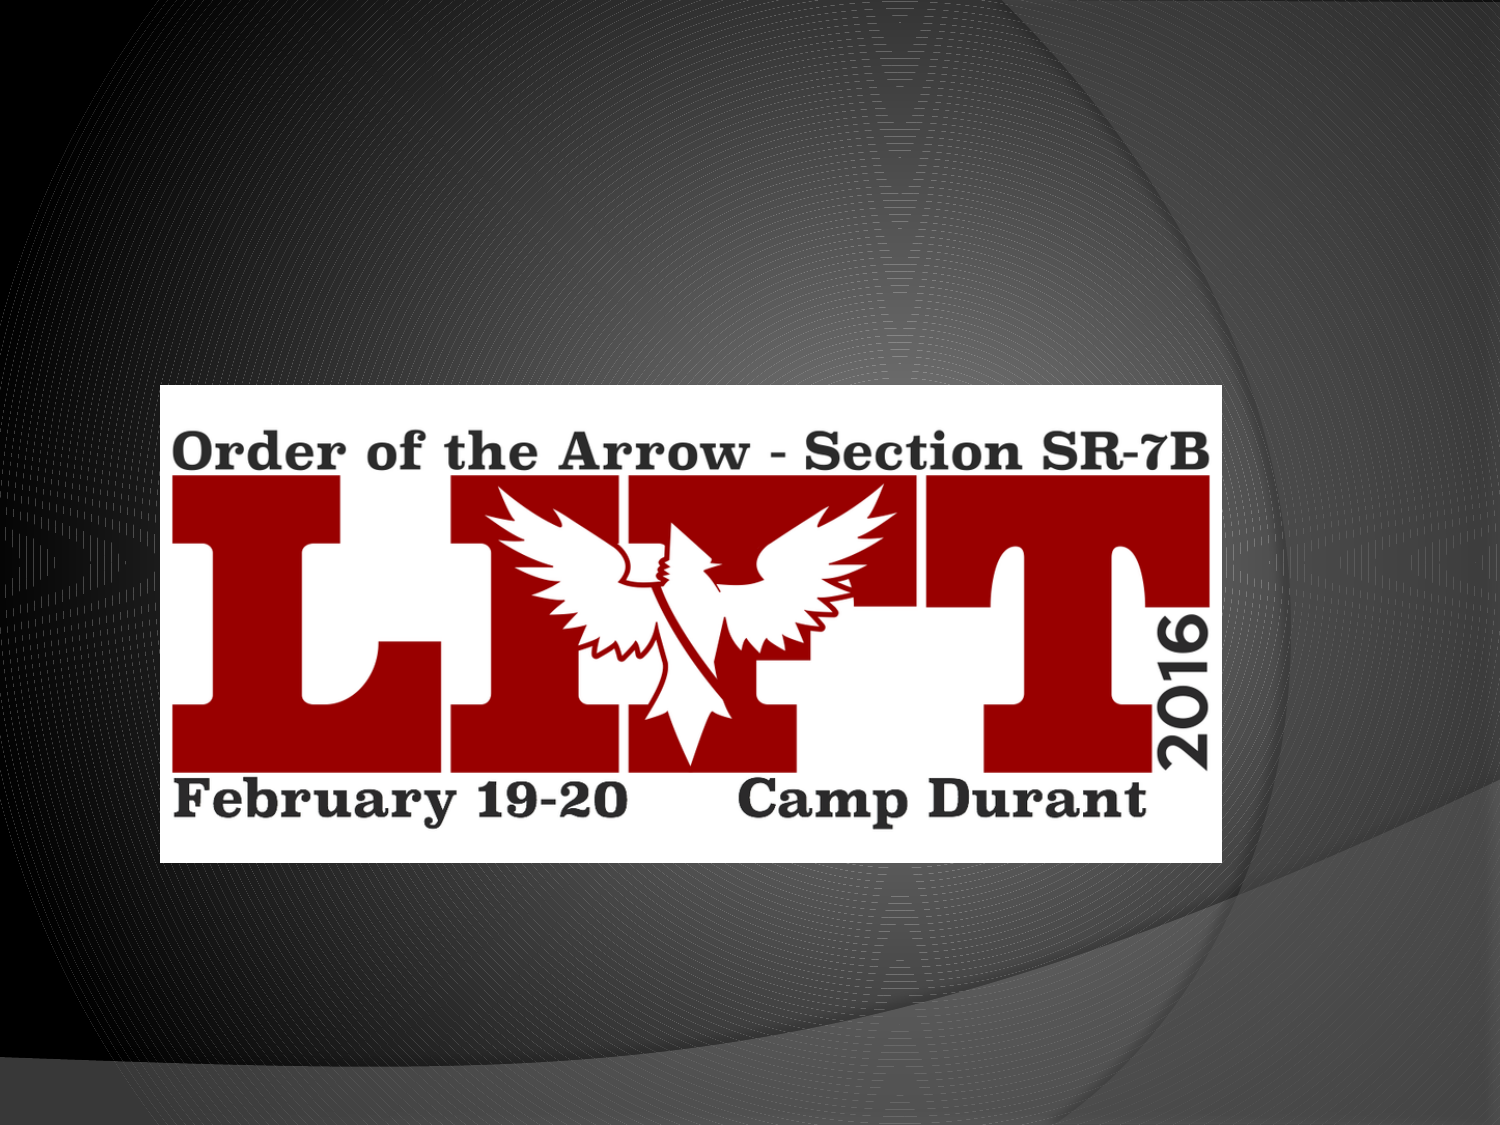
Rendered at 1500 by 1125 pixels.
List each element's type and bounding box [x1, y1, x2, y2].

picture [160, 385, 1222, 864]
